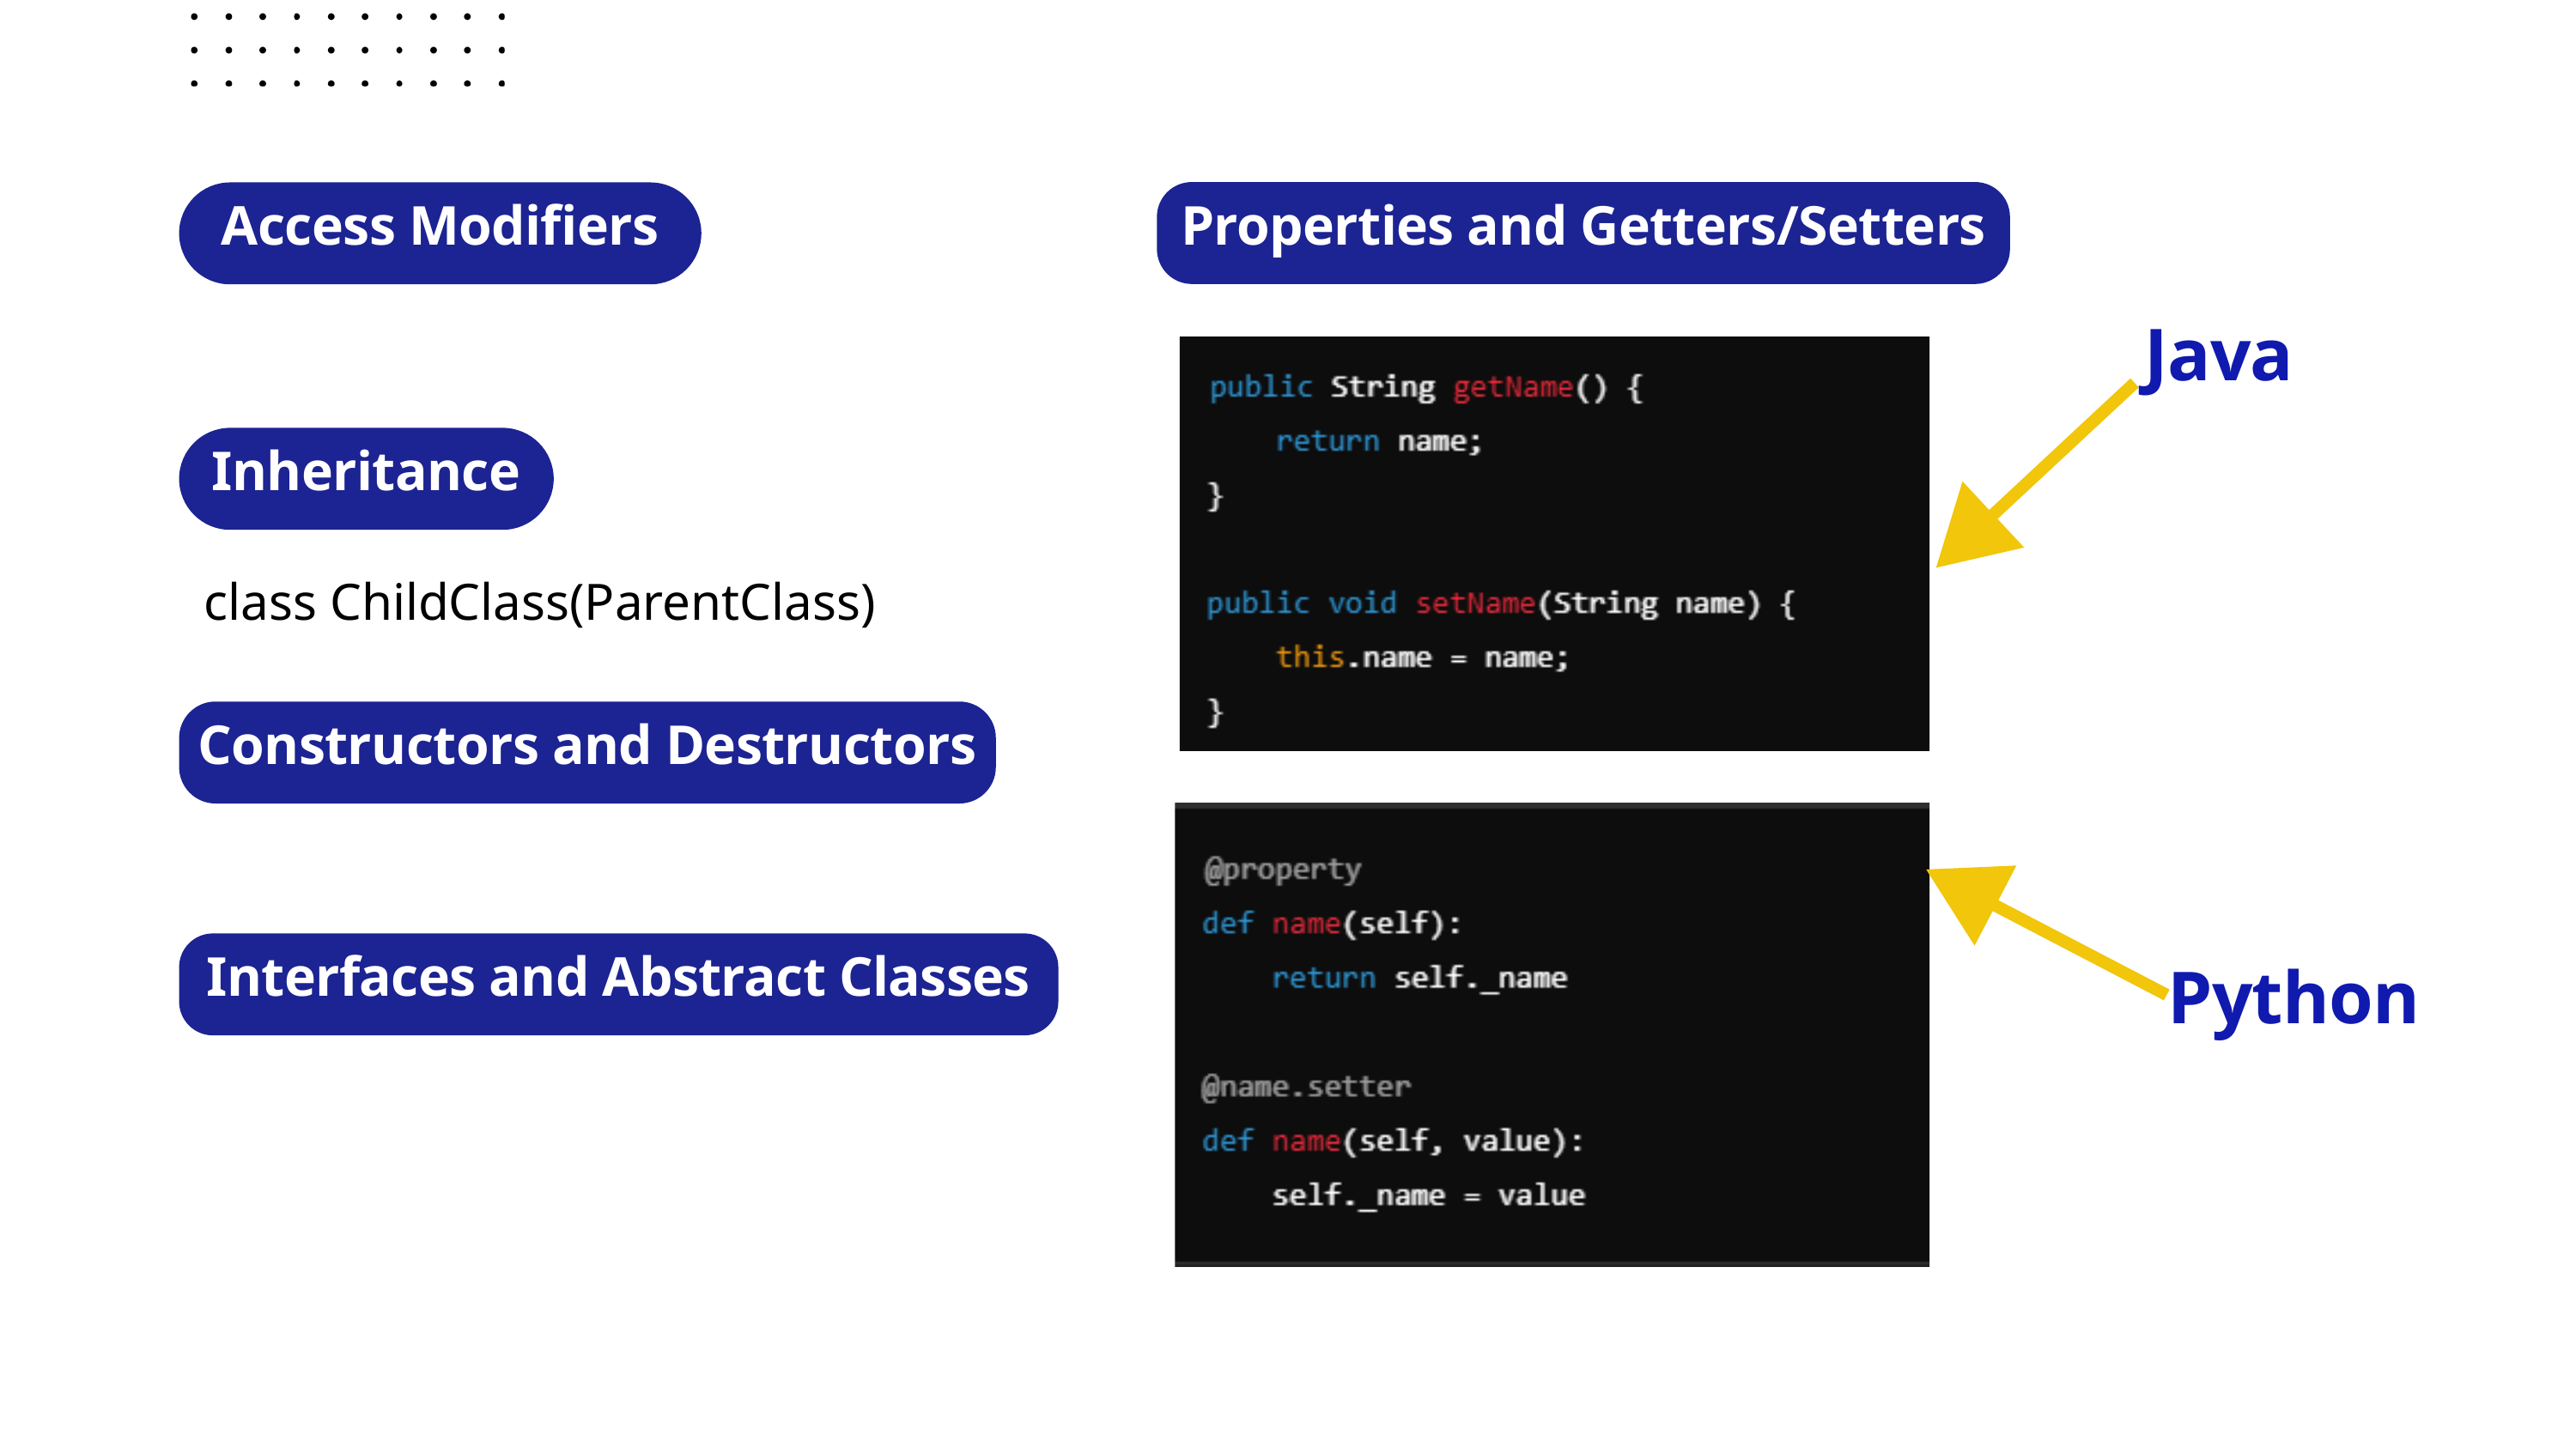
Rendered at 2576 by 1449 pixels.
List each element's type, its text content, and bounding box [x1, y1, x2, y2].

text_box [1179, 336, 1930, 751]
text_box Python [2096, 937, 2553, 1039]
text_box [179, 427, 555, 530]
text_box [179, 700, 996, 804]
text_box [179, 933, 1059, 1036]
text_box Java [1960, 294, 2478, 396]
text_box class ChildClass(ParentClass) [191, 563, 913, 637]
text_box [191, 0, 505, 87]
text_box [179, 182, 702, 285]
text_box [2001, 796, 2093, 1069]
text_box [1990, 339, 2081, 611]
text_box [1157, 181, 2011, 285]
text_box [1175, 803, 1930, 1267]
